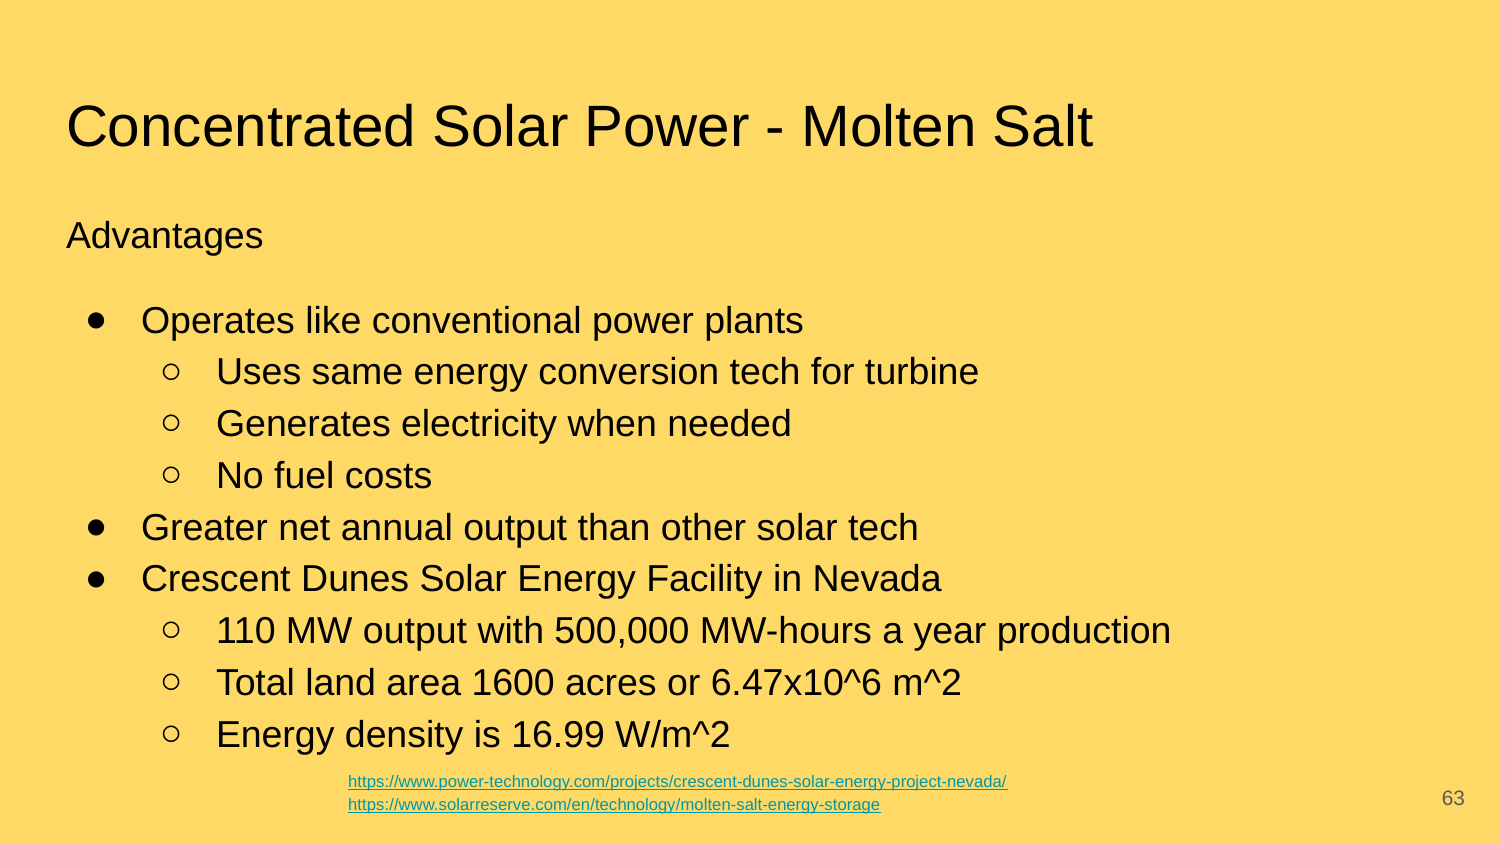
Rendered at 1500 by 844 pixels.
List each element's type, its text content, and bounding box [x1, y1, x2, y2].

slide_number ‹#› [1389, 764, 1480, 830]
list Advantages Operates like conventional power plants Uses same energy conversion tech for turbine Generates electricity when needed No fuel costs Greater net annual output than other solar tech Crescent Dunes Solar Energy Facility in Nevada 110 MW output with 500,000 MW-hours a year production Total land area 1600 acres or 6.47x10^6 m^2 Energy density is 16.99 W/m^2 [51, 189, 1449, 750]
text_box https://www.power-technology.com/projects/crescent-dunes-solar-energy-project-nevada/ https://www.solarreserve.com/en/technology/molten-salt-energy-storage [333, 764, 1168, 818]
title Concentrated Solar Power - Molten Salt [51, 72, 1449, 167]
